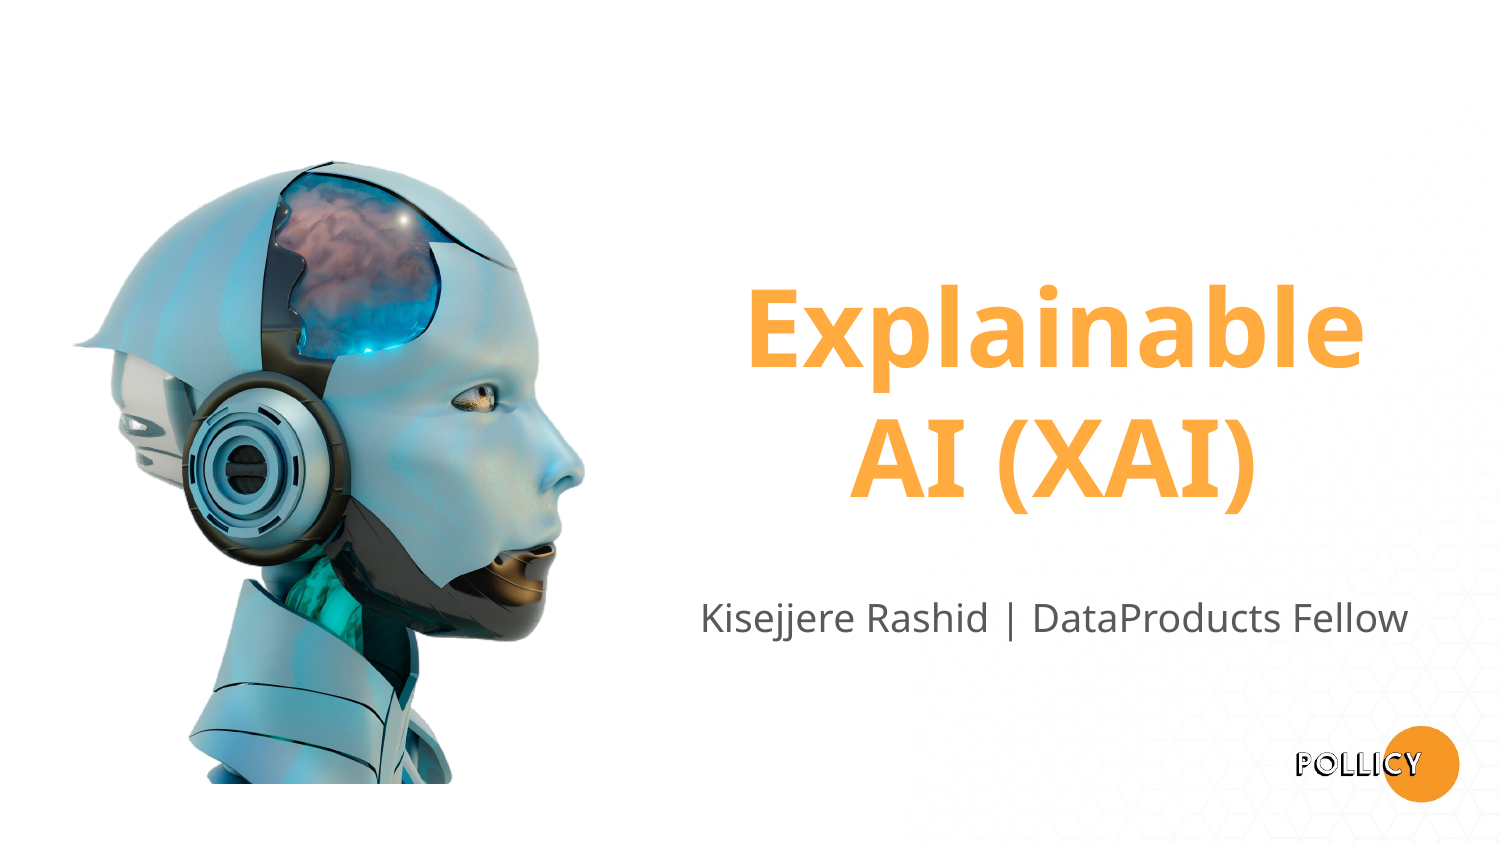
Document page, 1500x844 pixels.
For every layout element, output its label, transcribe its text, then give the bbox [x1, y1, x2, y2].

subtitle Kisejjere Rashid | DataProducts Fellow [676, 587, 1433, 844]
title Explainable AI (XAI) [889, 244, 1449, 535]
picture [0, 0, 1500, 844]
